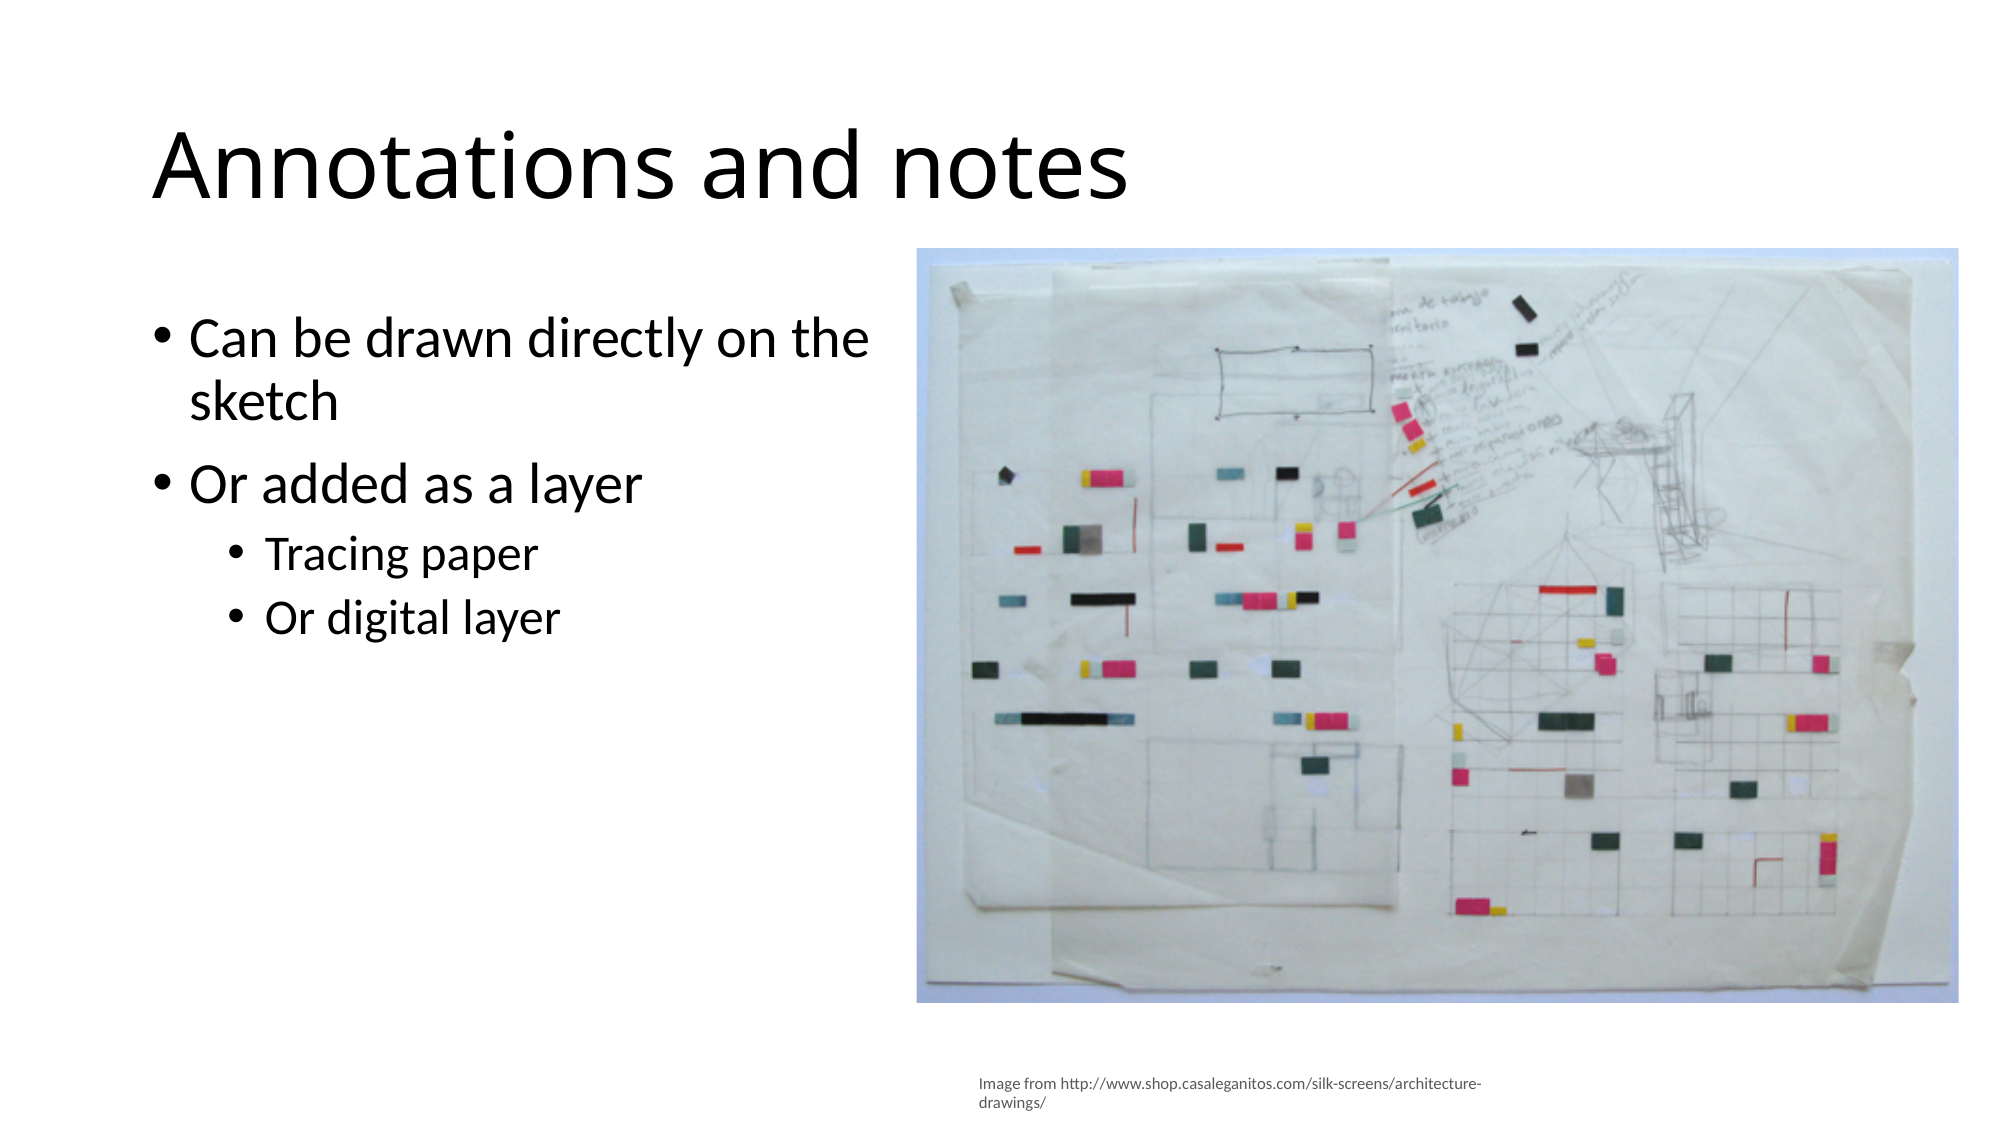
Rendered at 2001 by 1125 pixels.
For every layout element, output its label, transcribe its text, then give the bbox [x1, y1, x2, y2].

title Annotations and notes [137, 59, 1863, 278]
list Can be drawn directly on the sketch Or added as a layer Tracing paper Or digital layer [137, 299, 973, 1014]
text_box Image from http://www.shop.casaleganitos.com/silk-screens/architecture-drawings/ [963, 1065, 1524, 1120]
picture [916, 248, 1959, 1003]
